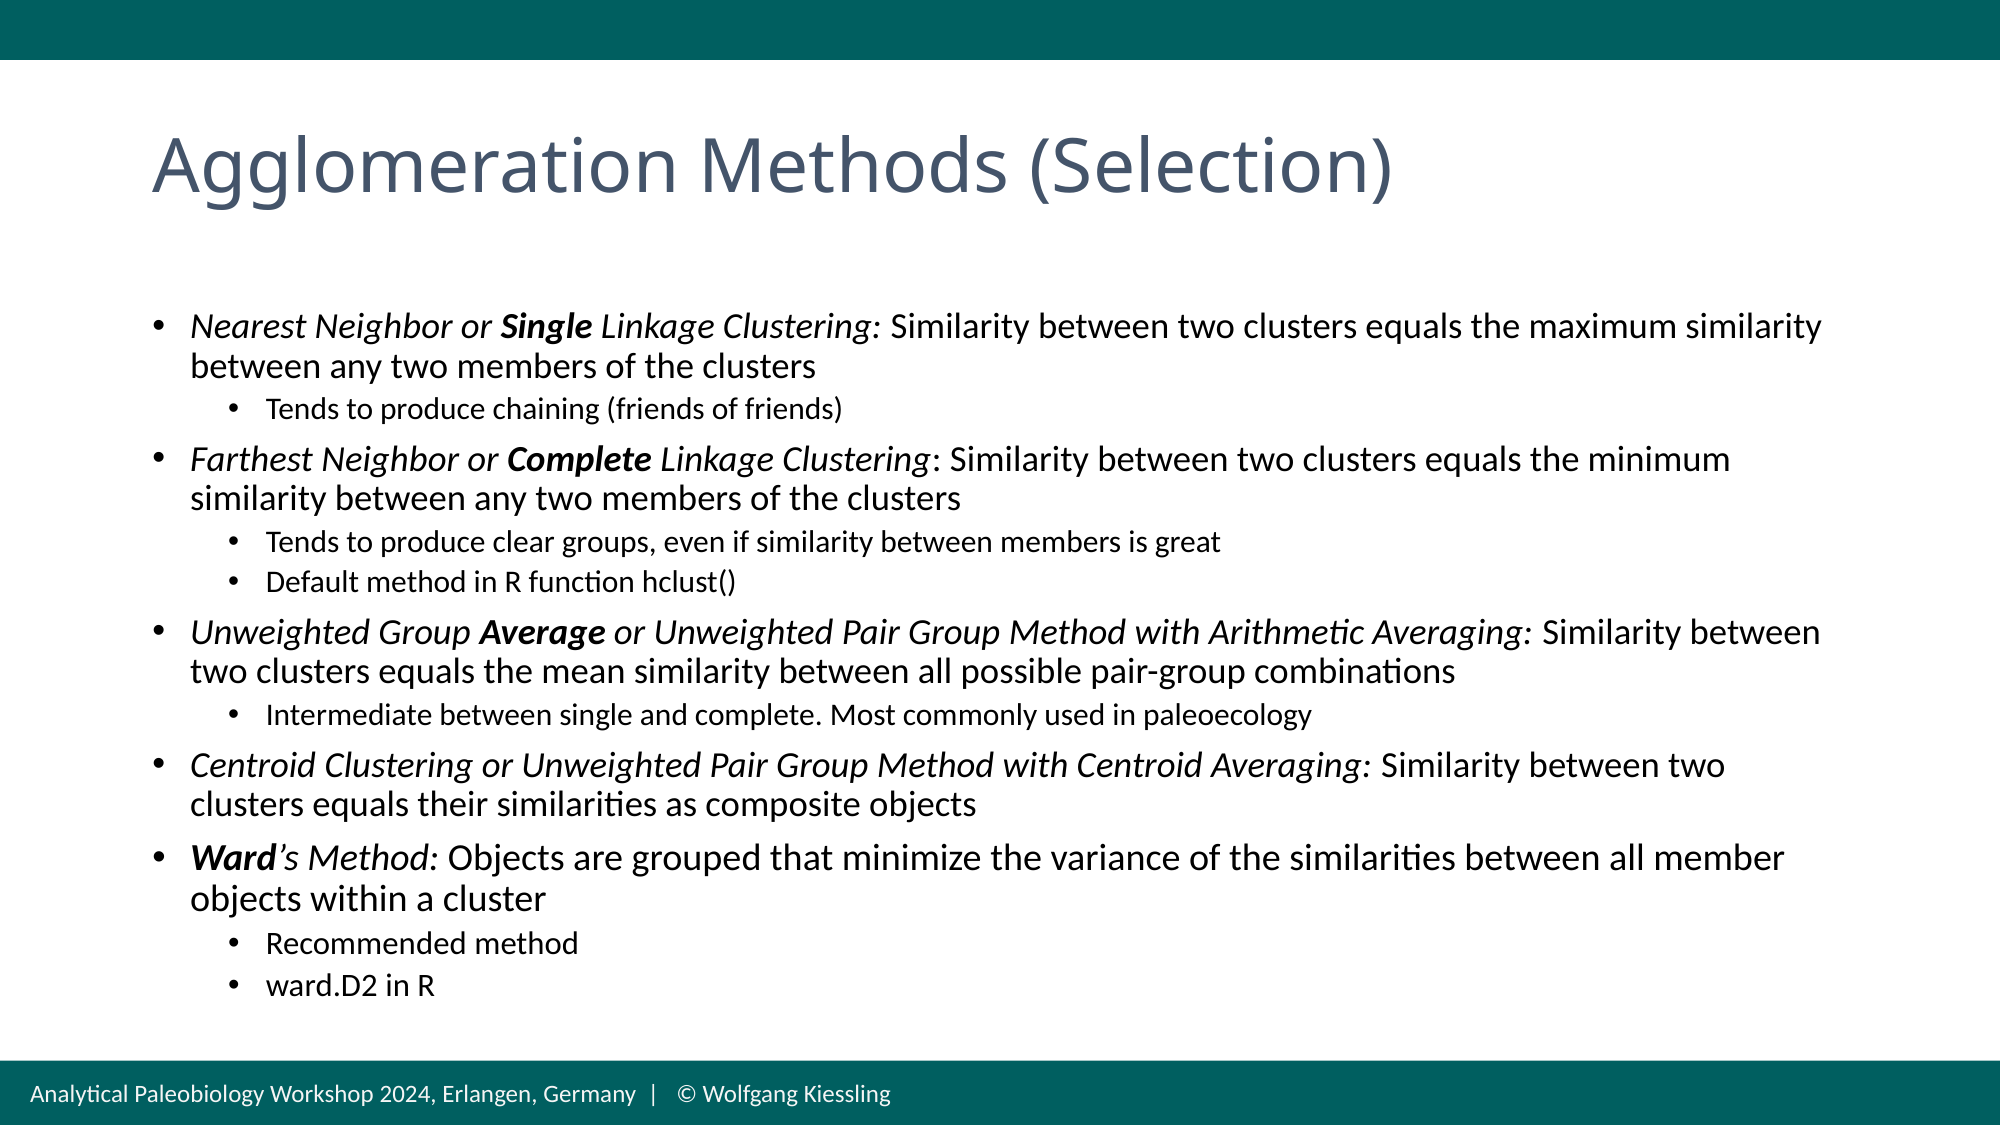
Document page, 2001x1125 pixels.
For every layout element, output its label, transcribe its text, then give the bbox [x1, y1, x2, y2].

title Agglomeration Methods (Selection) [137, 59, 1863, 278]
list Nearest Neighbor or Single Linkage Clustering: Similarity between two clusters equals the maximum similarity between any two members of the clusters Tends to produce chaining (friends of friends) Farthest Neighbor or Complete Linkage Clustering: Similarity between two clusters equals the minimum similarity between any two members of the clusters Tends to produce clear groups, even if similarity between members is great Default method in R function hclust() Unweighted Group Average or Unweighted Pair Group Method with Arithmetic Averaging: Similarity between two clusters equals the mean similarity between all possible pair-group combinations Intermediate between single and complete. Most commonly used in paleoecology Centroid Clustering or Unweighted Pair Group Method with Centroid Averaging: Similarity between two clusters equals their similarities as composite objects Ward’s Method: Objects are grouped that minimize the variance of the similarities between all member objects within a cluster Recommended method ward.D2 in R [137, 299, 1863, 1014]
